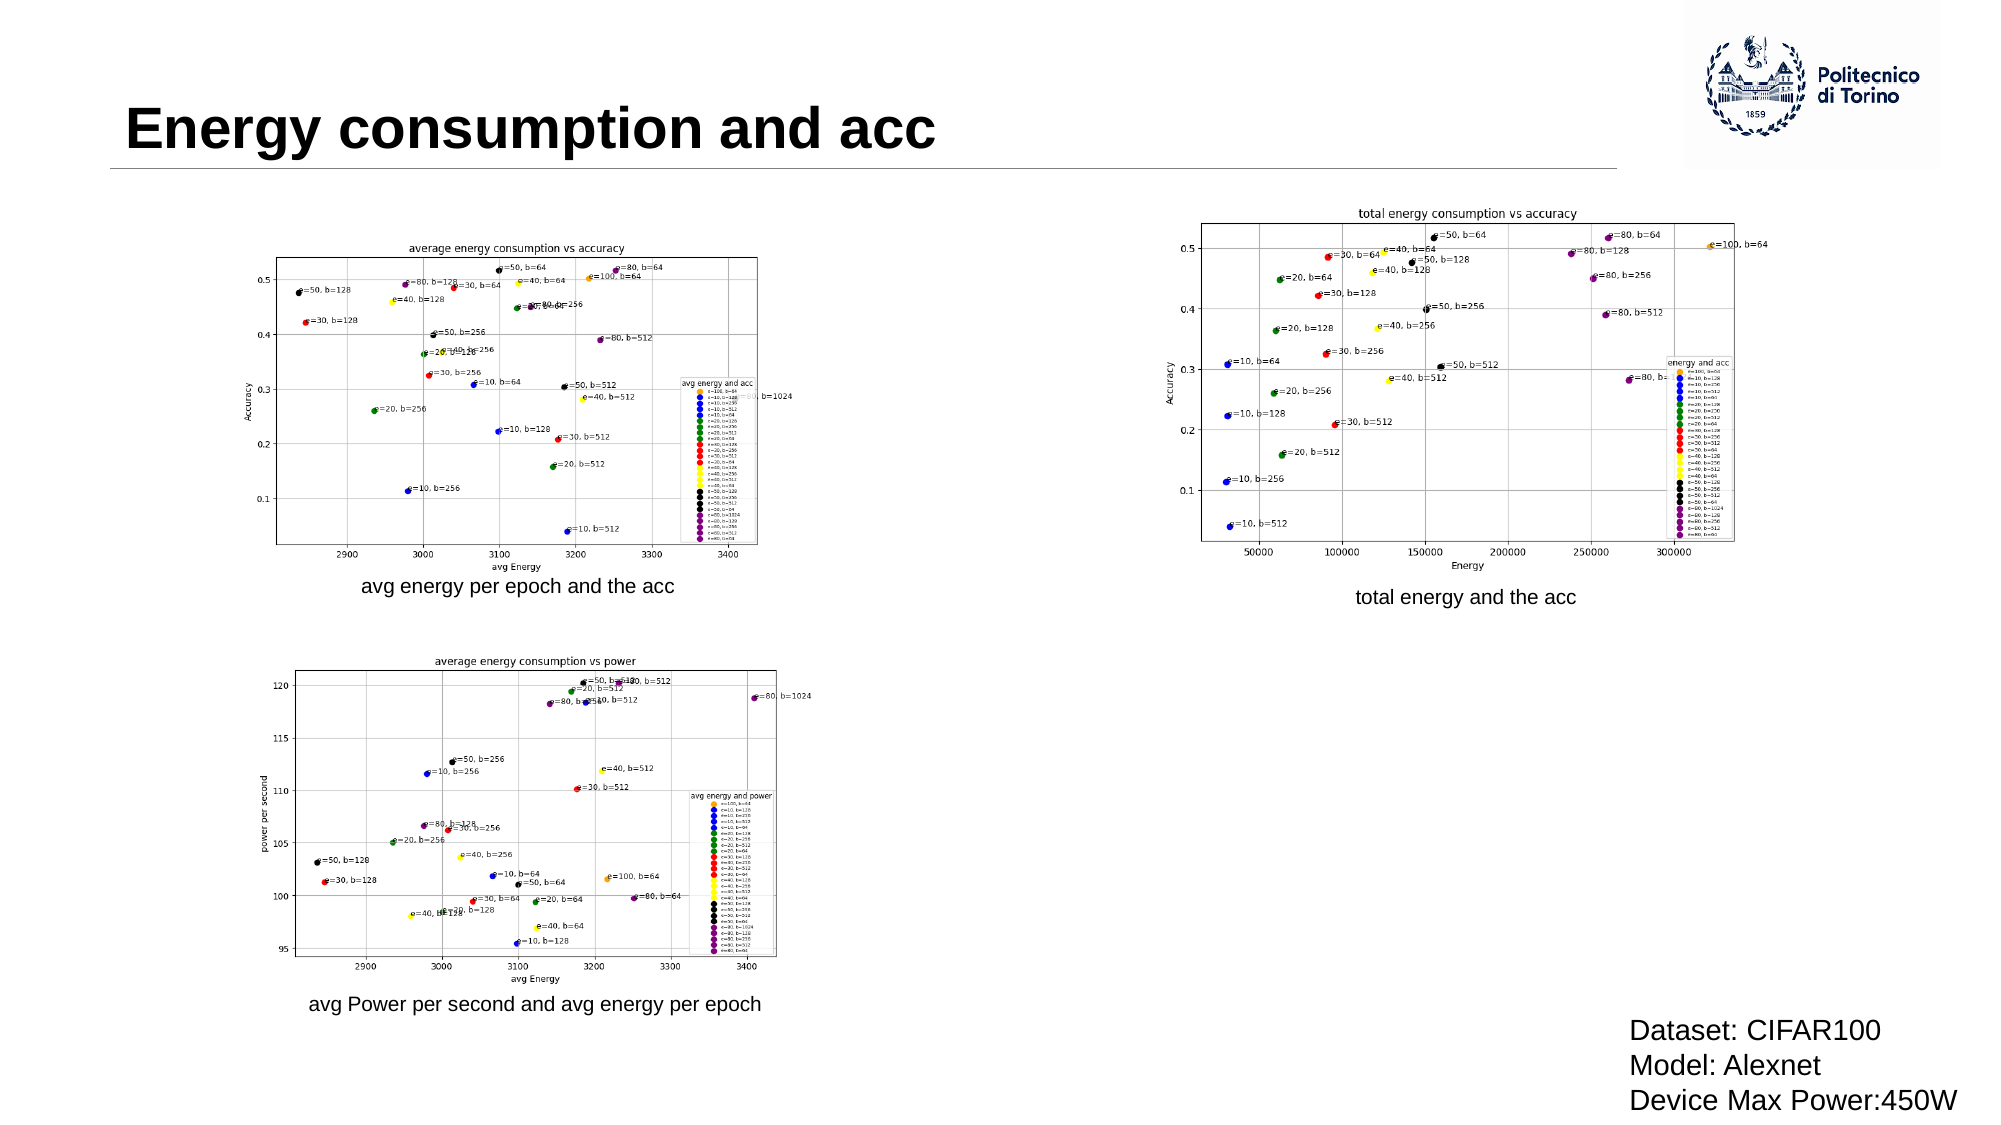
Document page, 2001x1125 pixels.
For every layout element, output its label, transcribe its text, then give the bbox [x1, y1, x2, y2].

text_box avg energy per epoch and the acc [346, 577, 690, 605]
picture [238, 237, 798, 577]
text_box Dataset: CIFAR100 Model: Alexnet Device Max Power:450W [1614, 1003, 1973, 1124]
text_box avg Power per second and avg energy per epoch [293, 989, 777, 1024]
picture [1159, 201, 1774, 577]
text_box total energy and the acc [1340, 577, 1592, 617]
title Energy consumption and acc [109, 0, 1617, 169]
picture [254, 649, 817, 989]
picture [1617, 0, 2000, 169]
